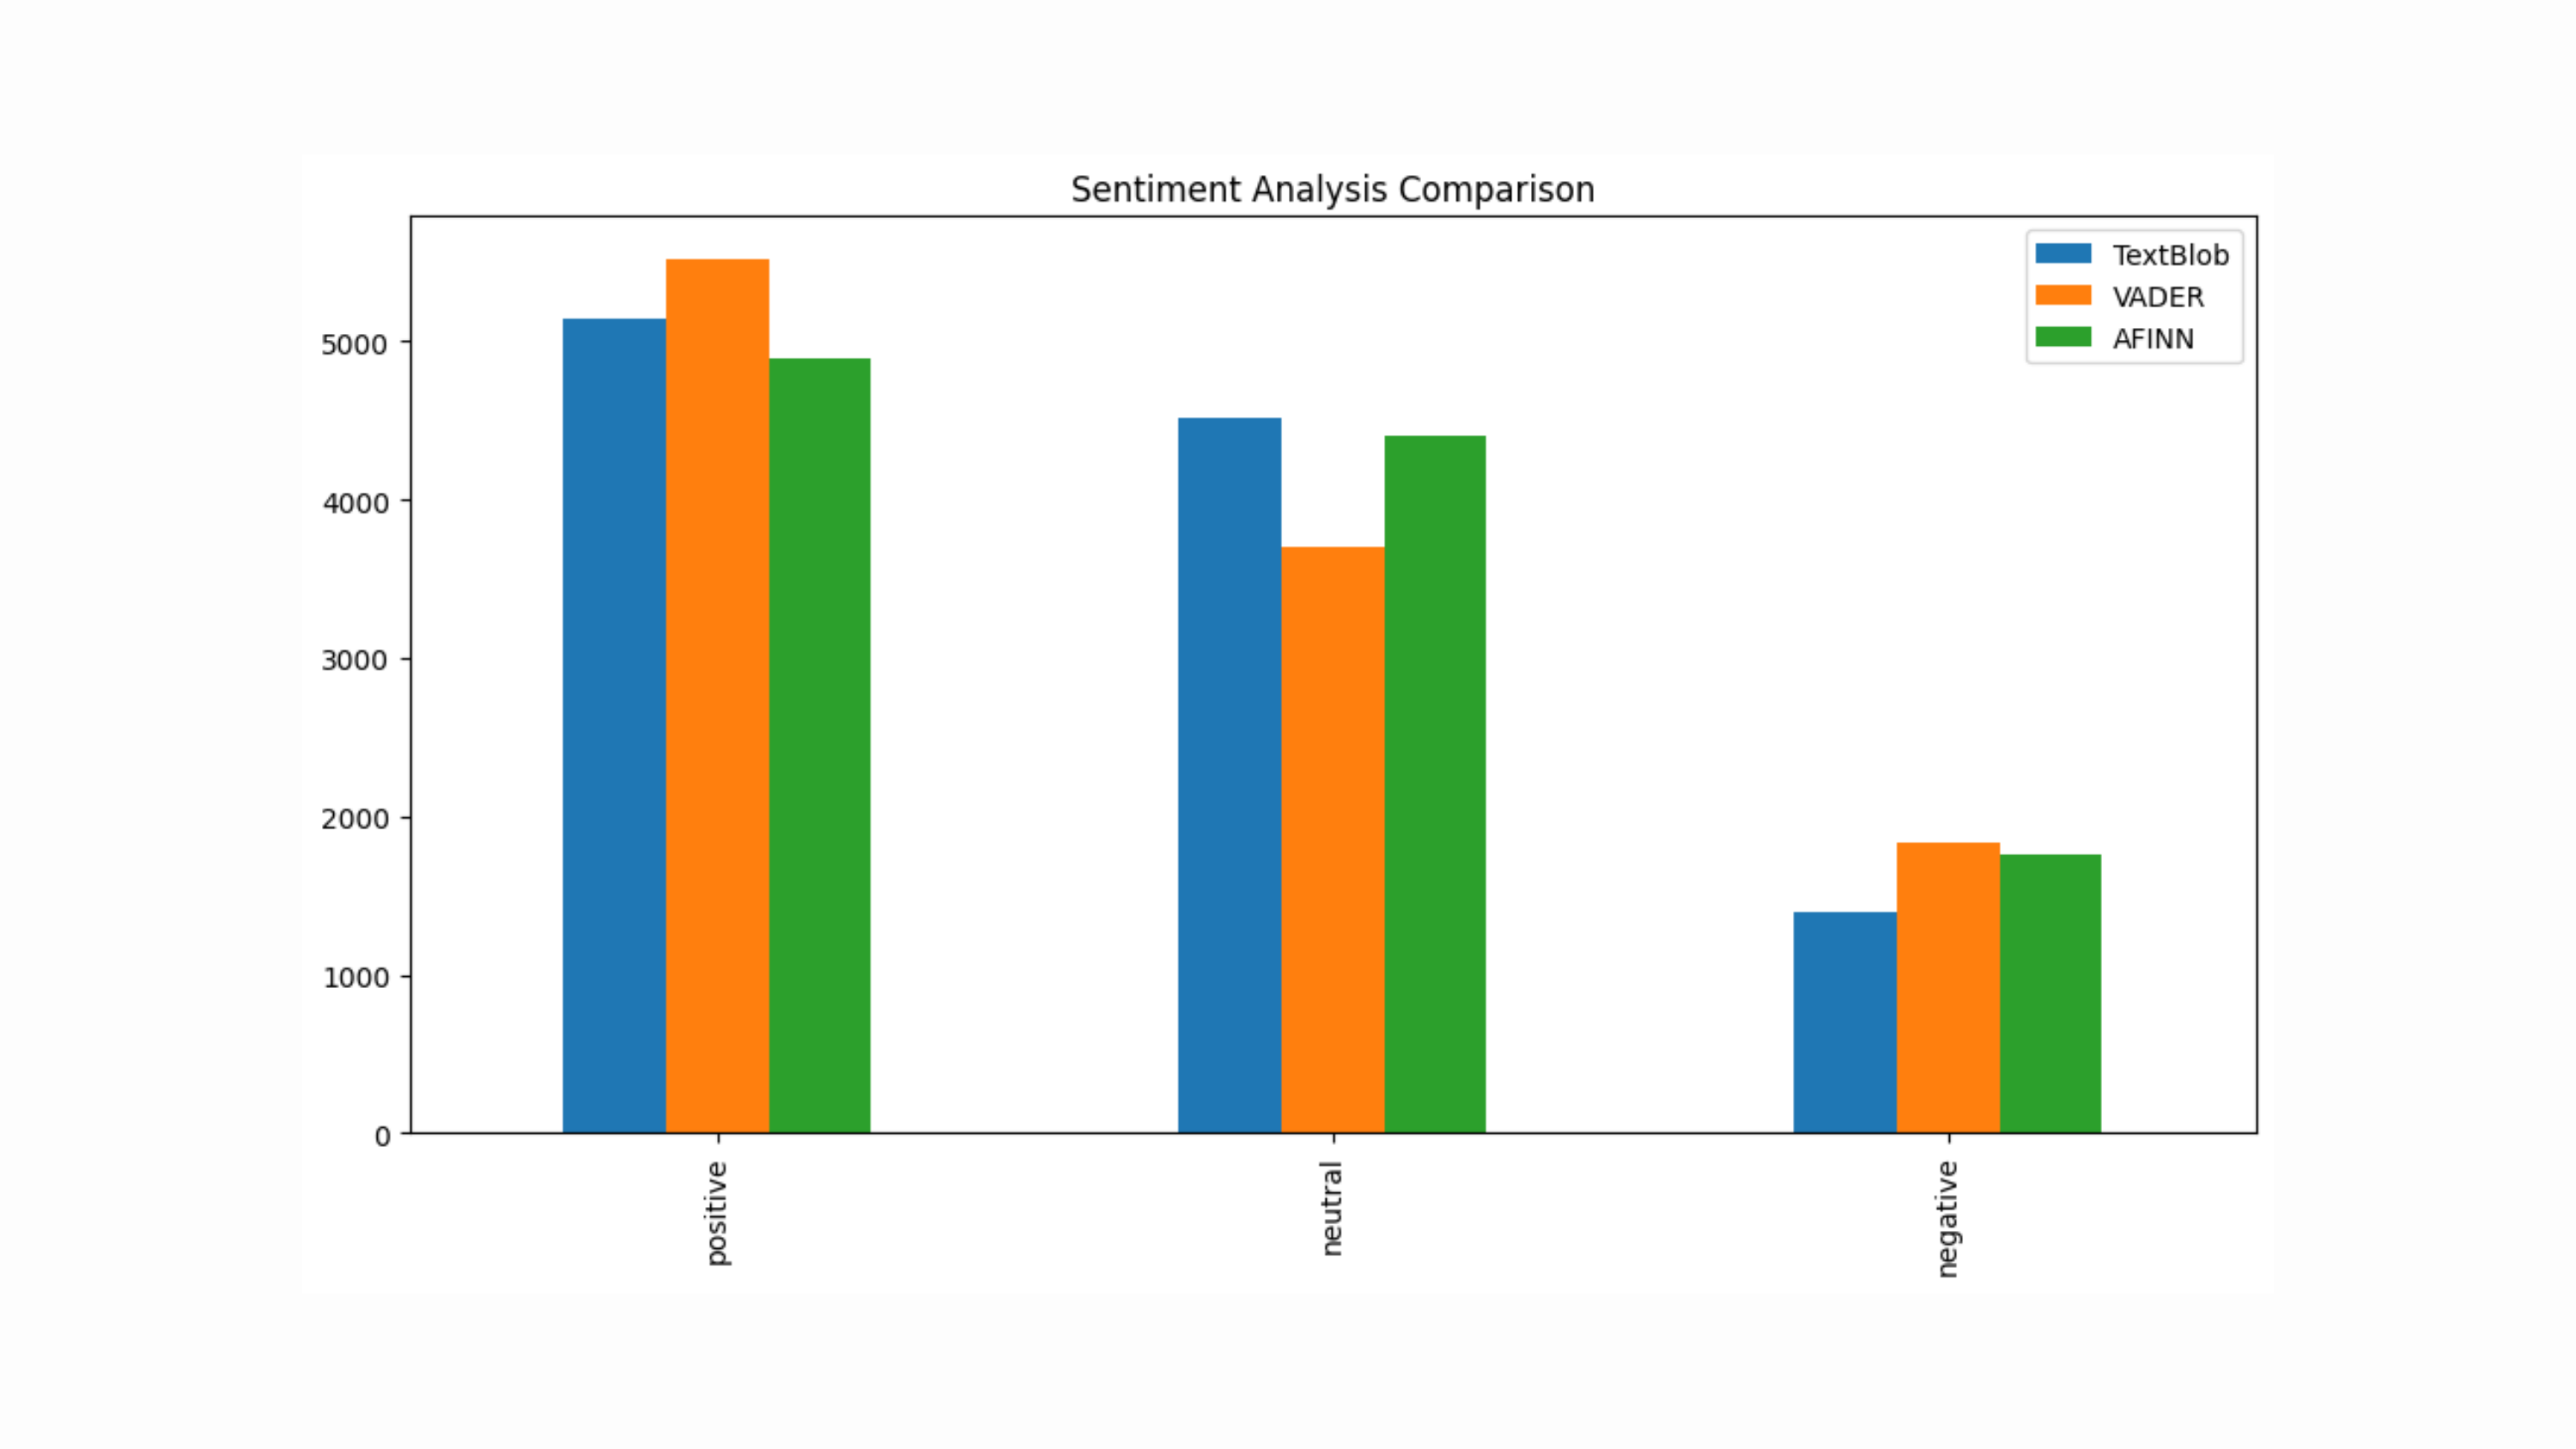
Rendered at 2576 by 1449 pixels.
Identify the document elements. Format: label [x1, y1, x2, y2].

text_box [301, 155, 2275, 1294]
